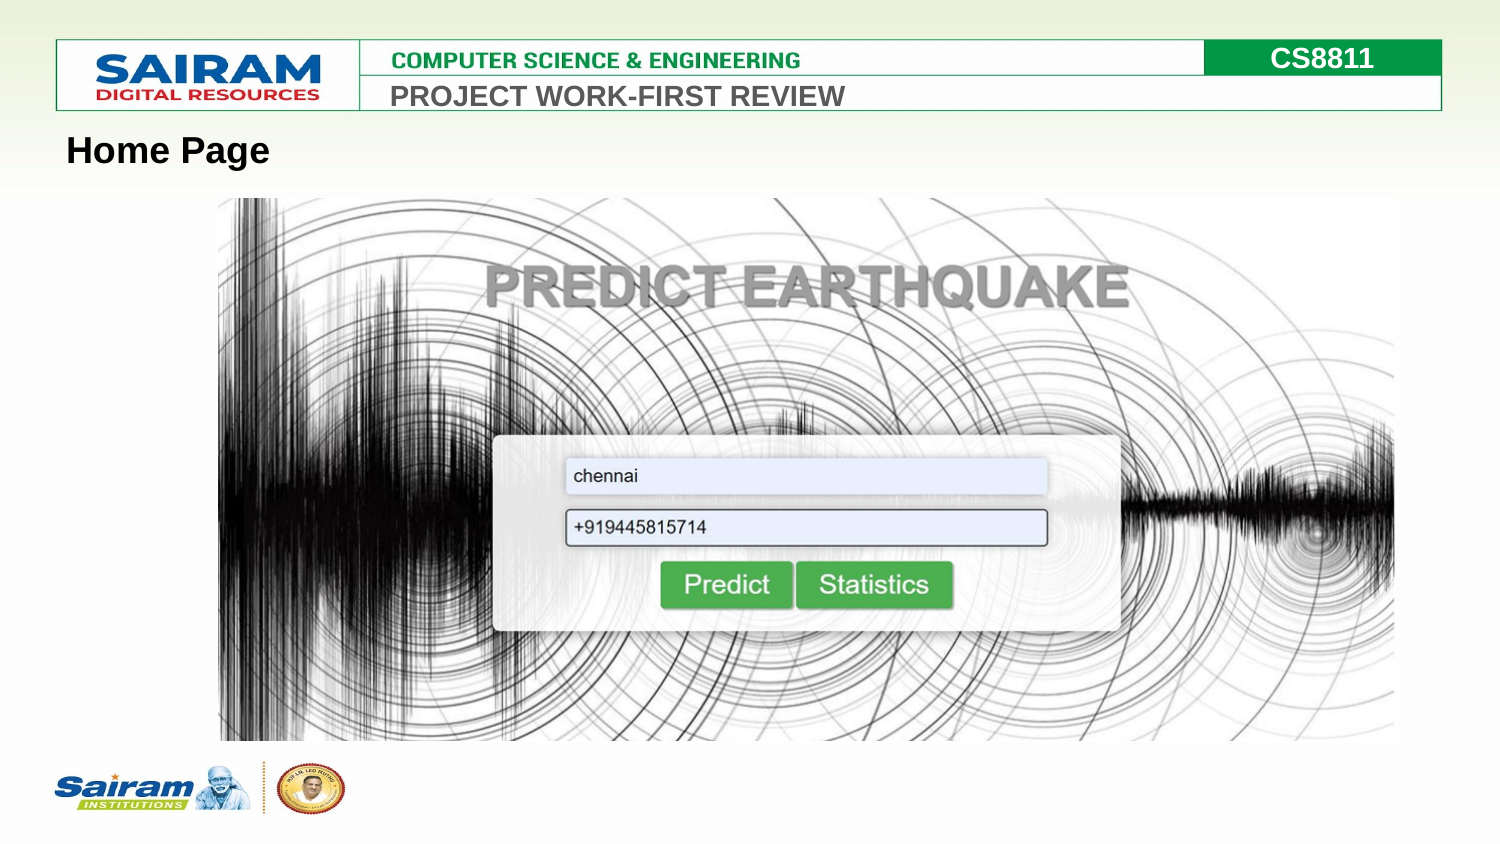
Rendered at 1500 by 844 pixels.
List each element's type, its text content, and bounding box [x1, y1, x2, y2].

text_box Home Page [51, 88, 1449, 777]
picture [0, 0, 1500, 844]
text_box PROJECT WORK-FIRST REVIEW [374, 77, 1411, 113]
text_box CS8811 [1200, 39, 1436, 75]
